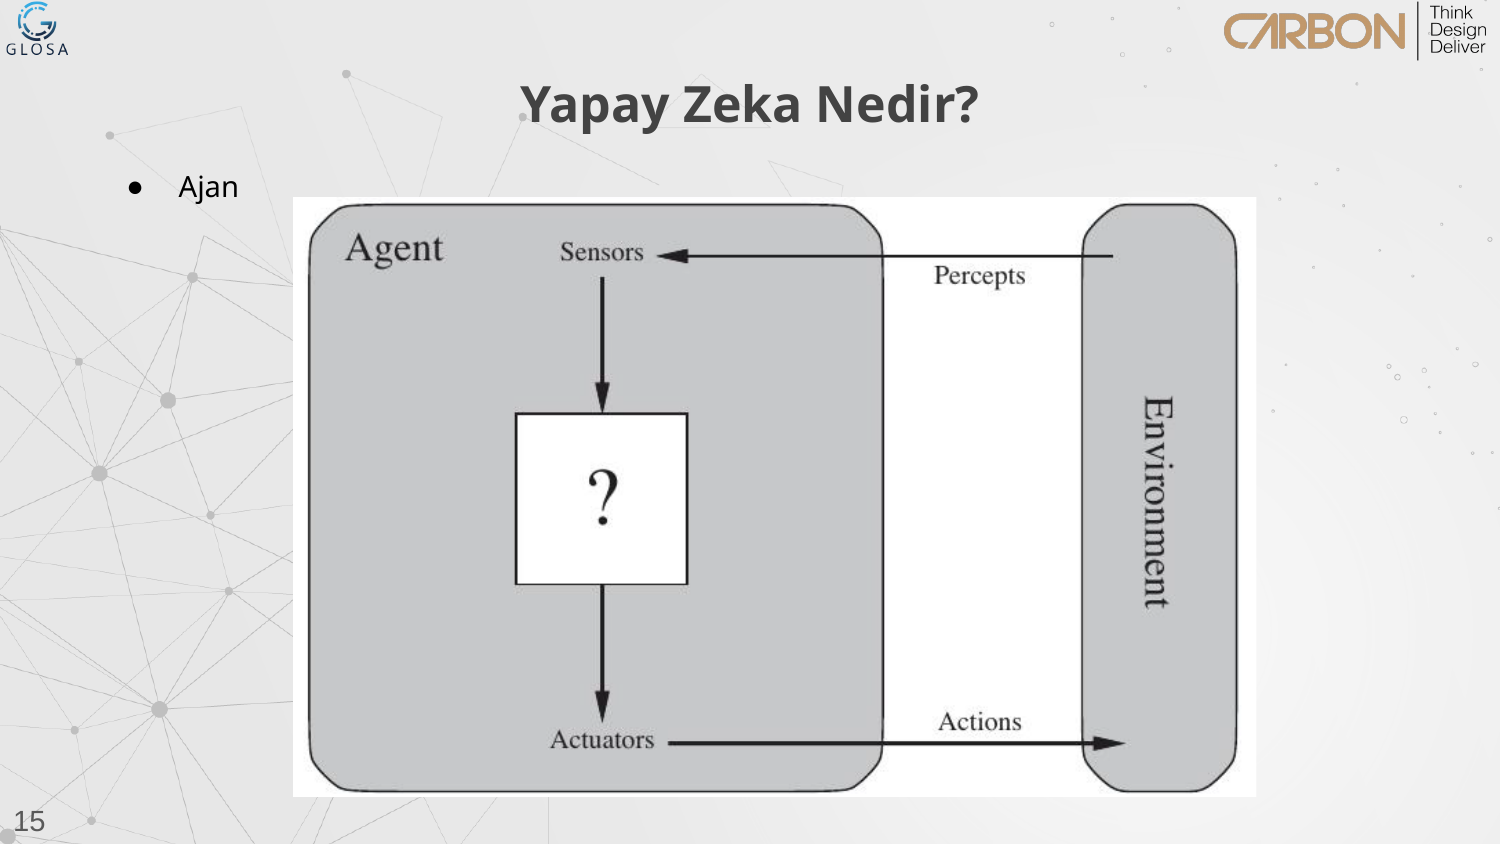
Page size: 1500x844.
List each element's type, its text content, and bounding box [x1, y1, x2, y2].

text_box 15 [0, 796, 68, 844]
title Yapay Zeka Nedir? [322, 57, 1178, 140]
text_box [1, 0, 72, 69]
picture [292, 197, 1257, 797]
text_box Ajan [88, 153, 1207, 219]
picture [1209, 0, 1500, 66]
